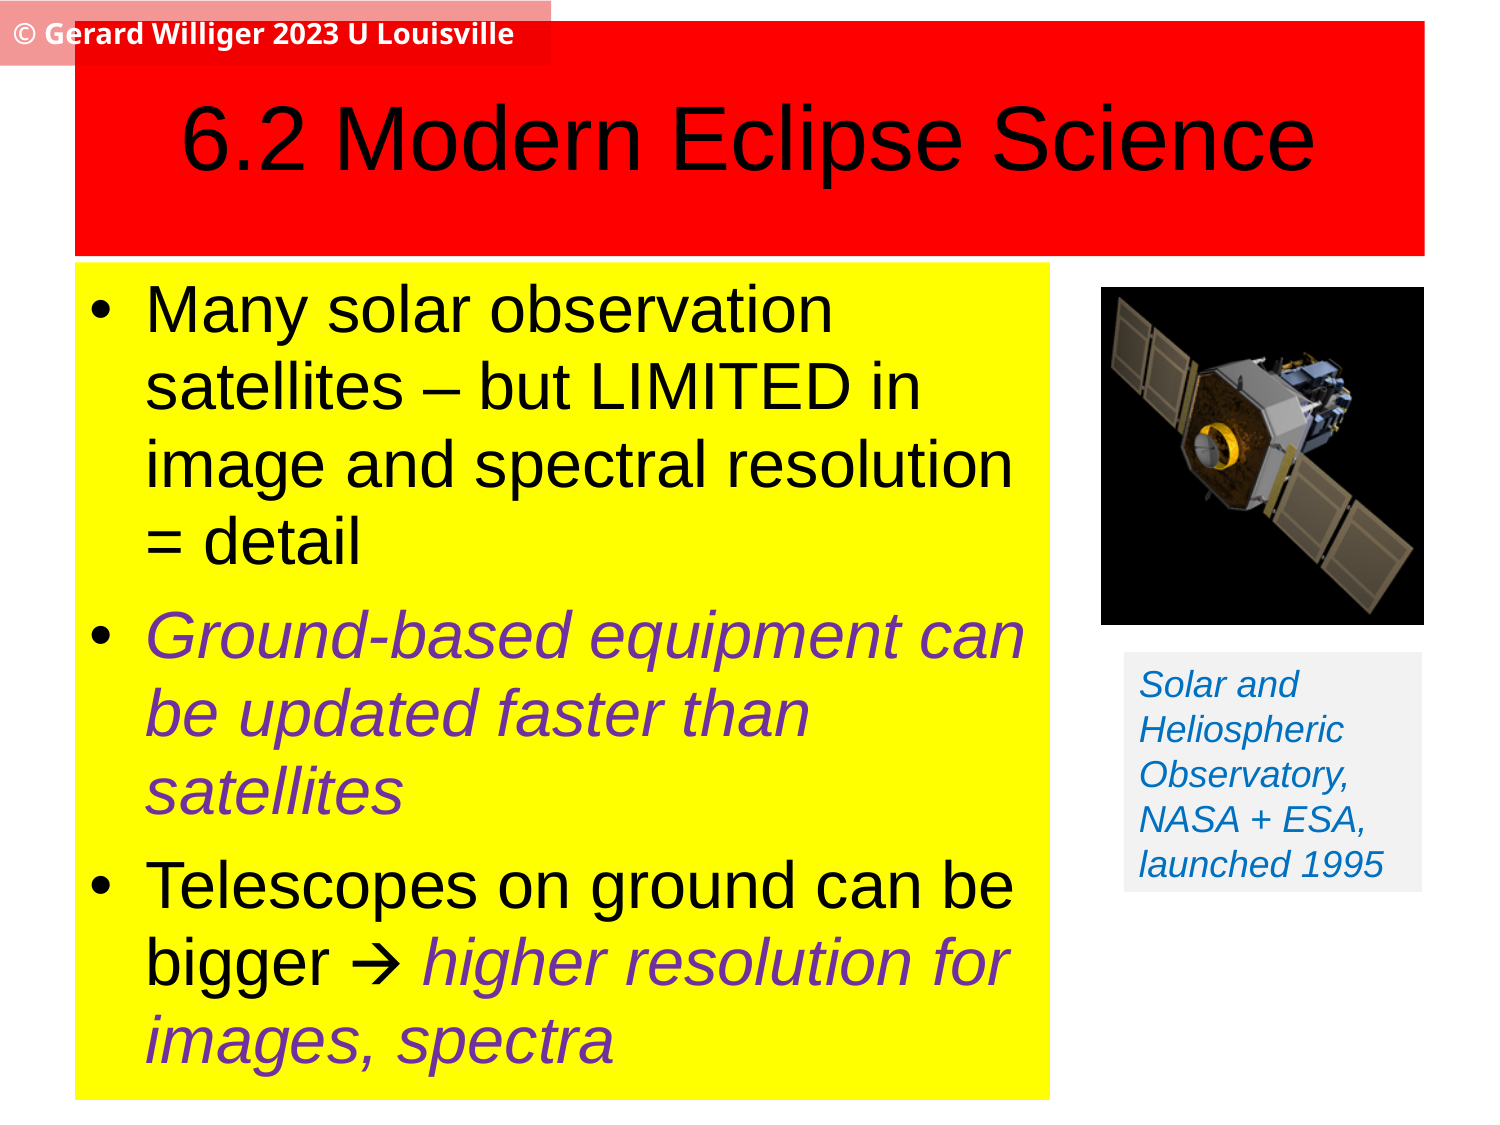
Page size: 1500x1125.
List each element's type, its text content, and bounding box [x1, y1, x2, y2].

text_box © Gerard Williger 2023 U Louisville [0, 0, 552, 66]
list Many solar observation satellites – but LIMITED in image and spectral resolution = detail Ground-based equipment can be updated faster than satellites Telescopes on ground can be bigger 🡪 higher resolution for images, spectra [75, 262, 1050, 1100]
text_box Solar and Heliospheric Observatory, NASA + ESA, launched 1995 [1123, 652, 1422, 892]
title 6.2 Modern Eclipse Science [75, 21, 1425, 257]
picture [1101, 287, 1424, 626]
